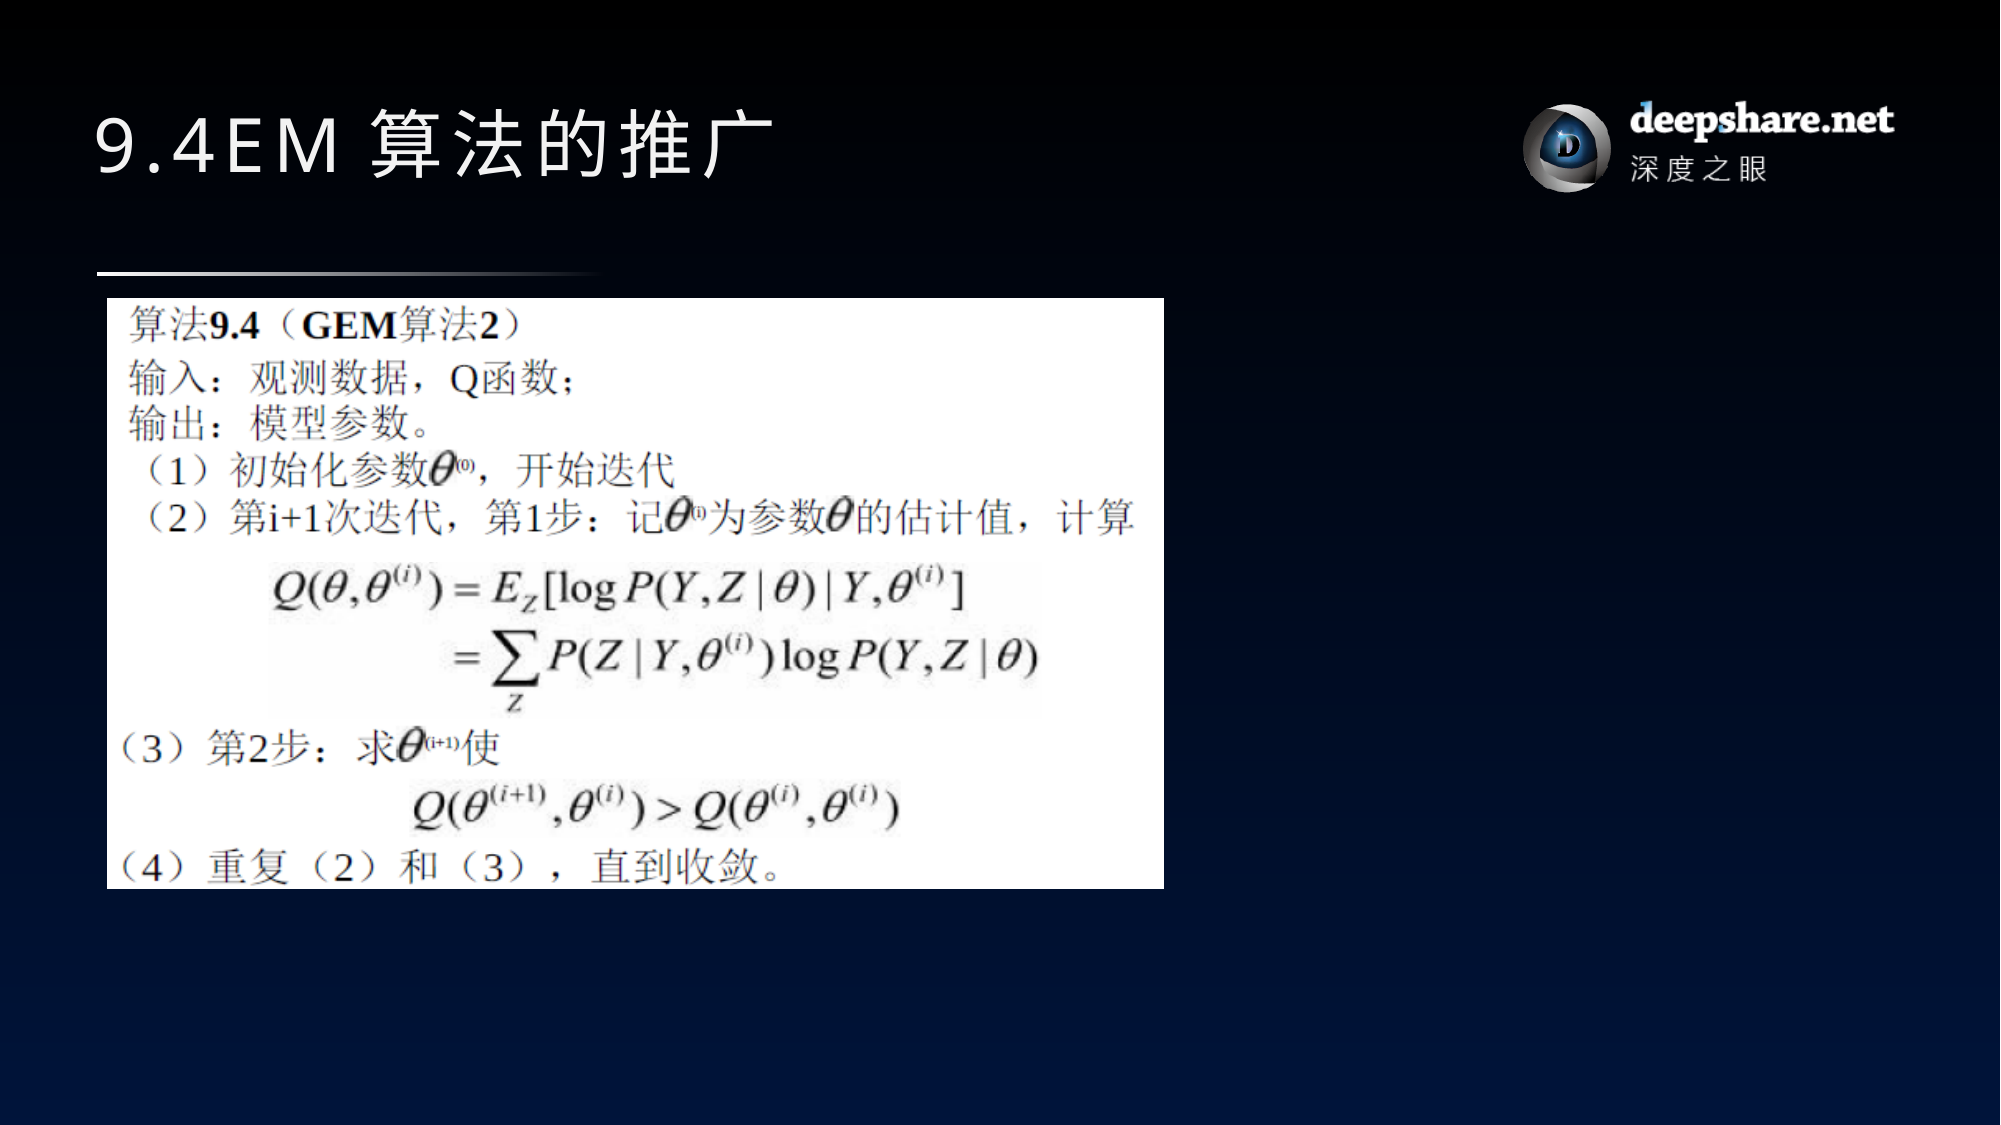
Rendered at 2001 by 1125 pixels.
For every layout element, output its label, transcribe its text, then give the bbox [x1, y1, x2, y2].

title 9.4EM算法的推广 [78, 100, 1192, 198]
picture [1517, 44, 1903, 225]
picture [107, 298, 1164, 889]
